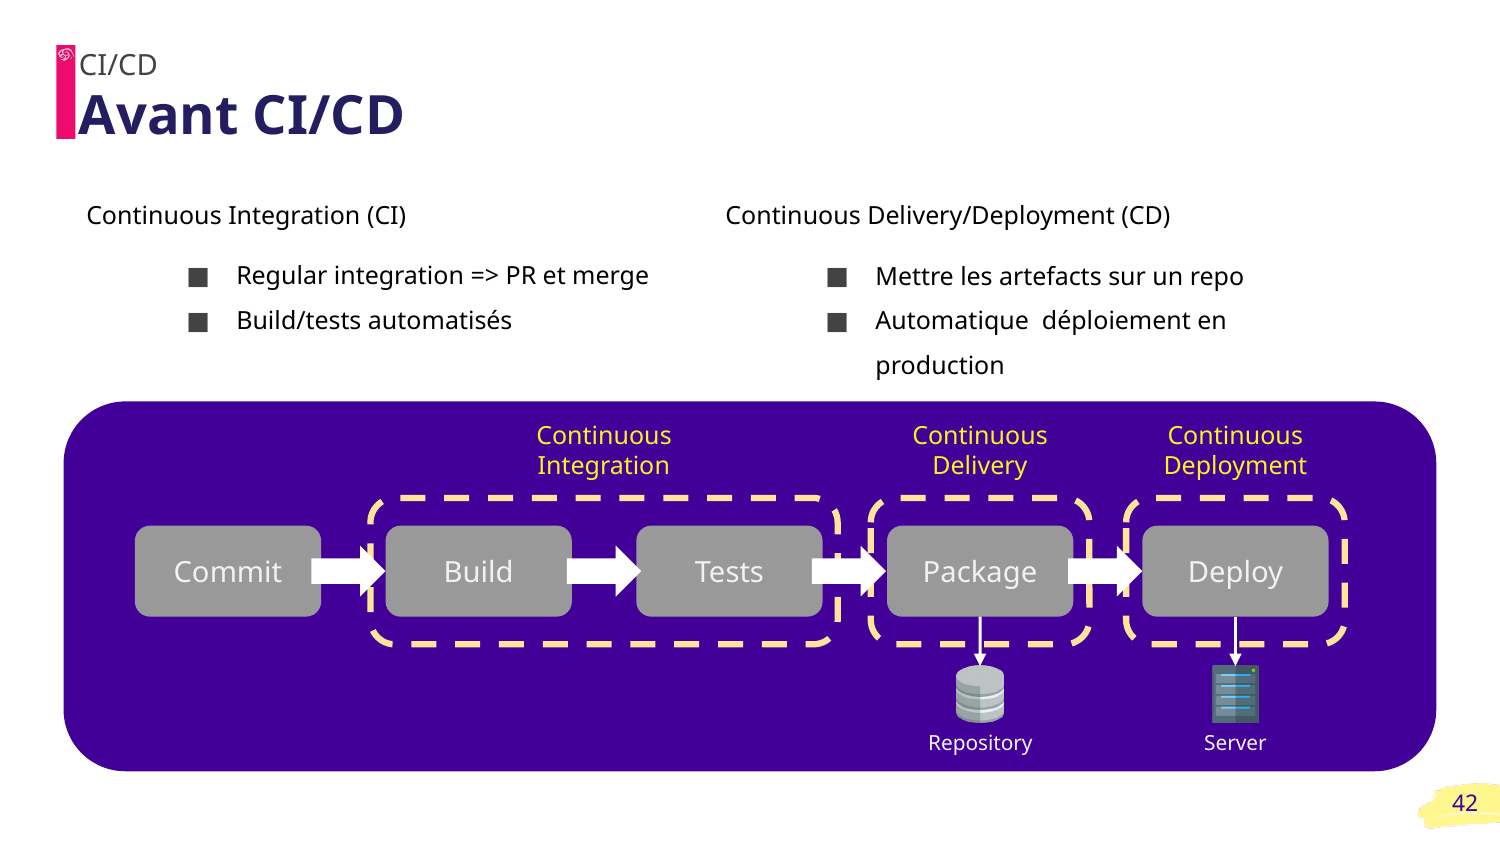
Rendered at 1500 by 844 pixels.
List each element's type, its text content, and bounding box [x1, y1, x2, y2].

text_box Continuous Delivery [850, 404, 1105, 487]
text_box [811, 545, 887, 597]
text_box [870, 572, 978, 645]
text_box [982, 584, 1090, 645]
text_box [370, 573, 838, 645]
text_box Build [385, 525, 572, 617]
text_box [370, 497, 838, 569]
text_box Tests [636, 525, 823, 617]
text_box Continuous Delivery/Deployment (CD) Mettre les artefacts sur un repo Automatique déploiement en production [710, 169, 1375, 374]
picture [956, 665, 1004, 724]
text_box [63, 401, 1437, 772]
title CI/CD [63, 44, 1462, 84]
text_box Continuous Deployment [1105, 404, 1366, 487]
text_box Commit [134, 525, 322, 617]
title Avant CI/CD [63, 84, 1462, 159]
text_box [1126, 497, 1345, 645]
text_box [1068, 545, 1143, 597]
text_box Server [1139, 714, 1332, 772]
text_box Package [887, 525, 1074, 617]
text_box [566, 545, 642, 597]
text_box Continuous Integration (CI) Regular integration => PR et merge Build/tests automatisés [71, 169, 678, 432]
picture [1494, 782, 1500, 830]
slide_number ‹#› [1403, 773, 1494, 839]
text_box Repository [883, 714, 1077, 772]
text_box Continuous Integration [474, 404, 734, 487]
text_box [311, 545, 386, 597]
text_box [870, 497, 1090, 571]
picture [1206, 665, 1265, 724]
